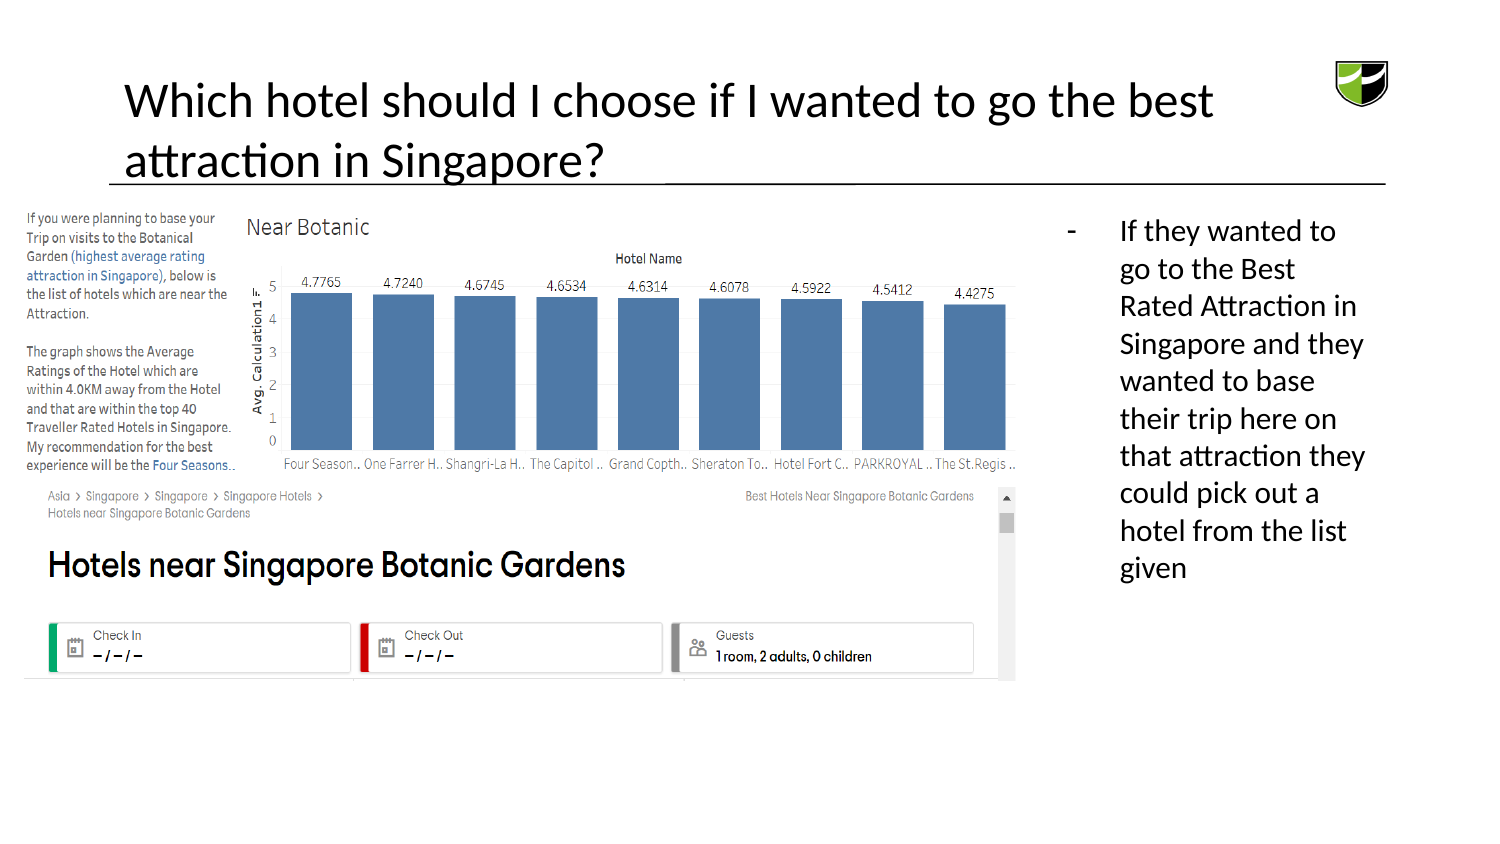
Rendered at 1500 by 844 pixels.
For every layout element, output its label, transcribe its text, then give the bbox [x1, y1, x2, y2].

picture [1335, 56, 1393, 107]
picture [24, 208, 1030, 685]
title Which hotel should I choose if I wanted to go the best attraction in Singapore? [109, 71, 1386, 185]
list If they wanted to go to the Best Rated Attraction in Singapore and they wanted to base their trip here on that attraction they could pick out a hotel from the list given [1029, 203, 1386, 760]
